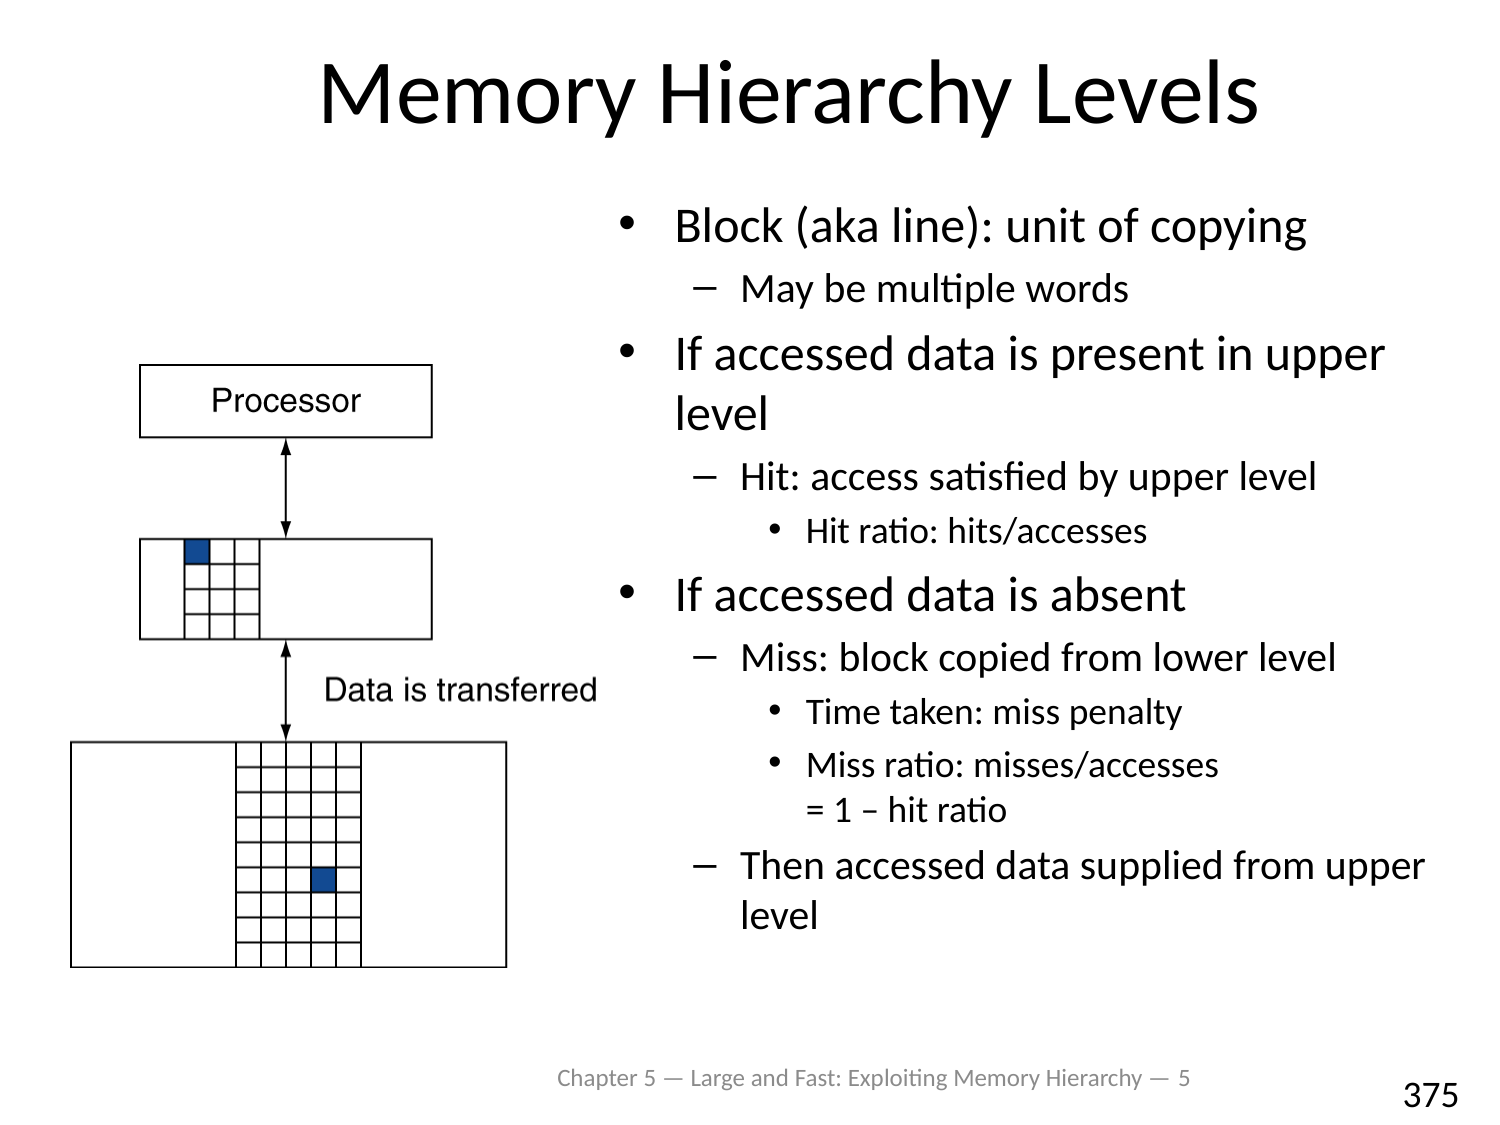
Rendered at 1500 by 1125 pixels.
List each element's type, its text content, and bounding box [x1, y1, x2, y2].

list Block (aka line): unit of copying May be multiple words If accessed data is present in upper level Hit: access satisfied by upper level Hit ratio: hits/accesses If accessed data is absent Miss: block copied from lower level Time taken: miss penalty Miss ratio: misses/accesses = 1 – hit ratio Then accessed data supplied from upper level [603, 184, 1469, 1024]
picture [69, 364, 598, 968]
footer Chapter 5 — Large and Fast: Exploiting Memory Hierarchy — 5 [277, 1046, 1471, 1106]
title Memory Hierarchy Levels [112, 23, 1468, 149]
text_box 375 [1388, 1062, 1475, 1123]
